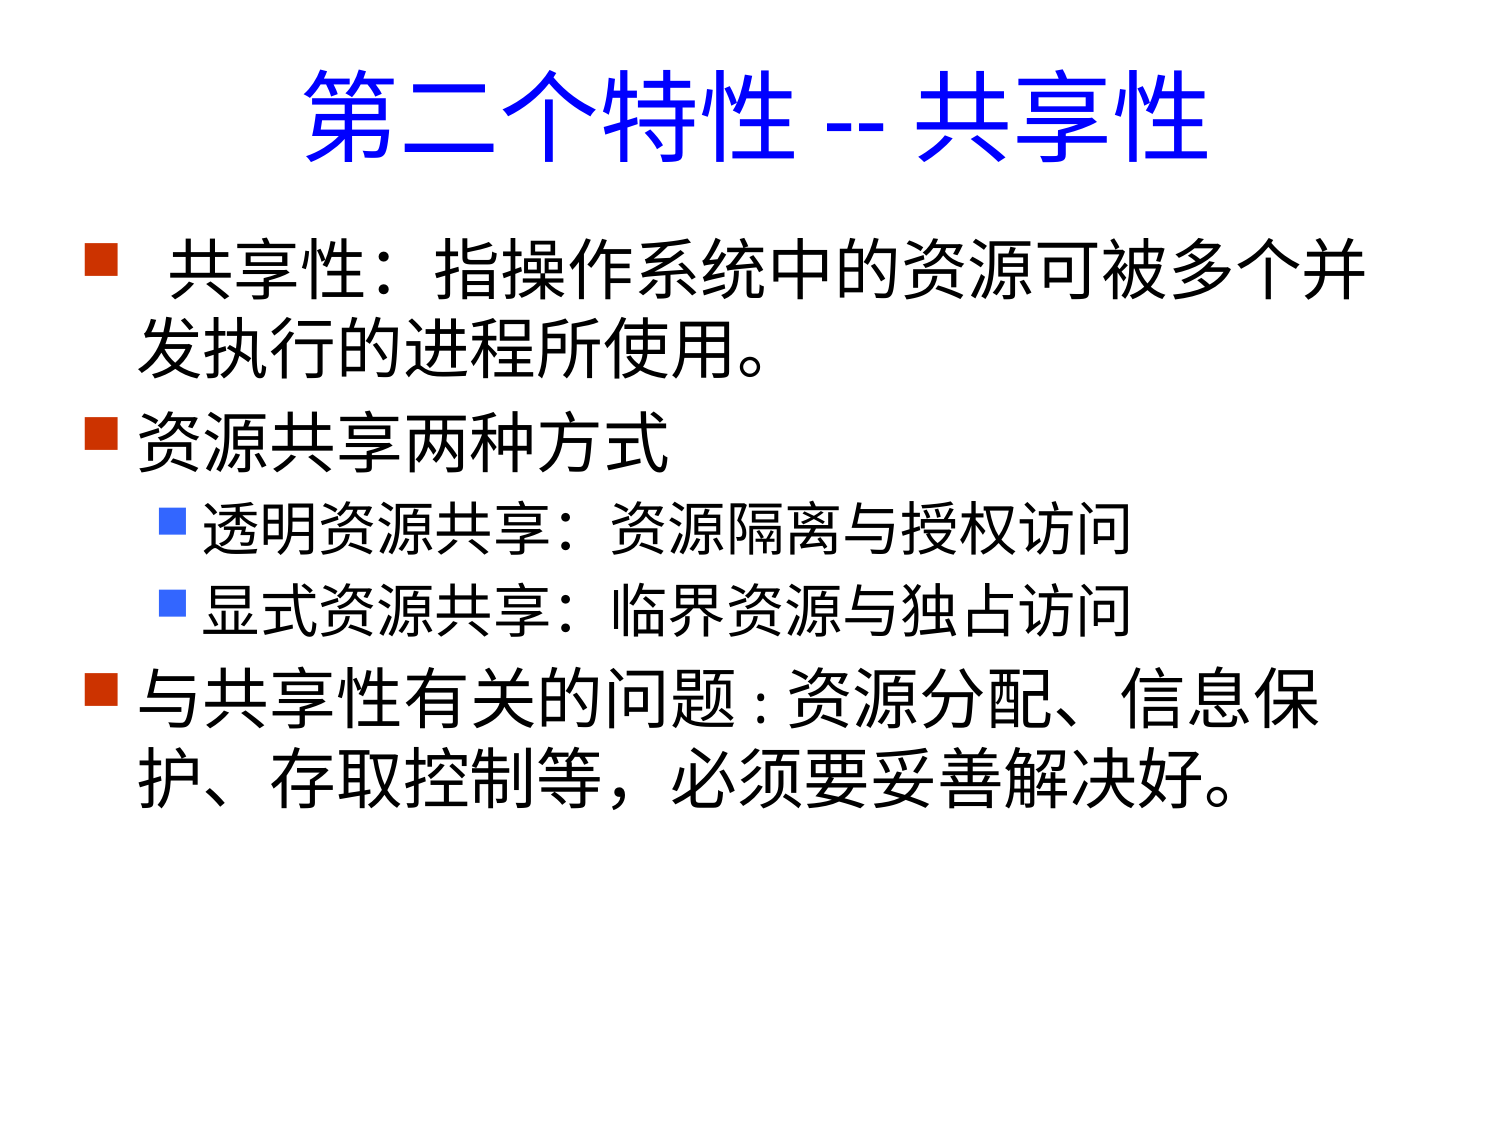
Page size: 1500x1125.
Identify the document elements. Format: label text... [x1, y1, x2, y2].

title 第二个特性--共享性 [64, 20, 1448, 209]
list 共享性：指操作系统中的资源可被多个并发执行的进程所使用。 资源共享两种方式 透明资源共享：资源隔离与授权访问 显式资源共享：临界资源与独占访问 与共享性有关的问题:资源分配、信息保护、存取控制等，必须要妥善解决好。 [64, 219, 1448, 1012]
